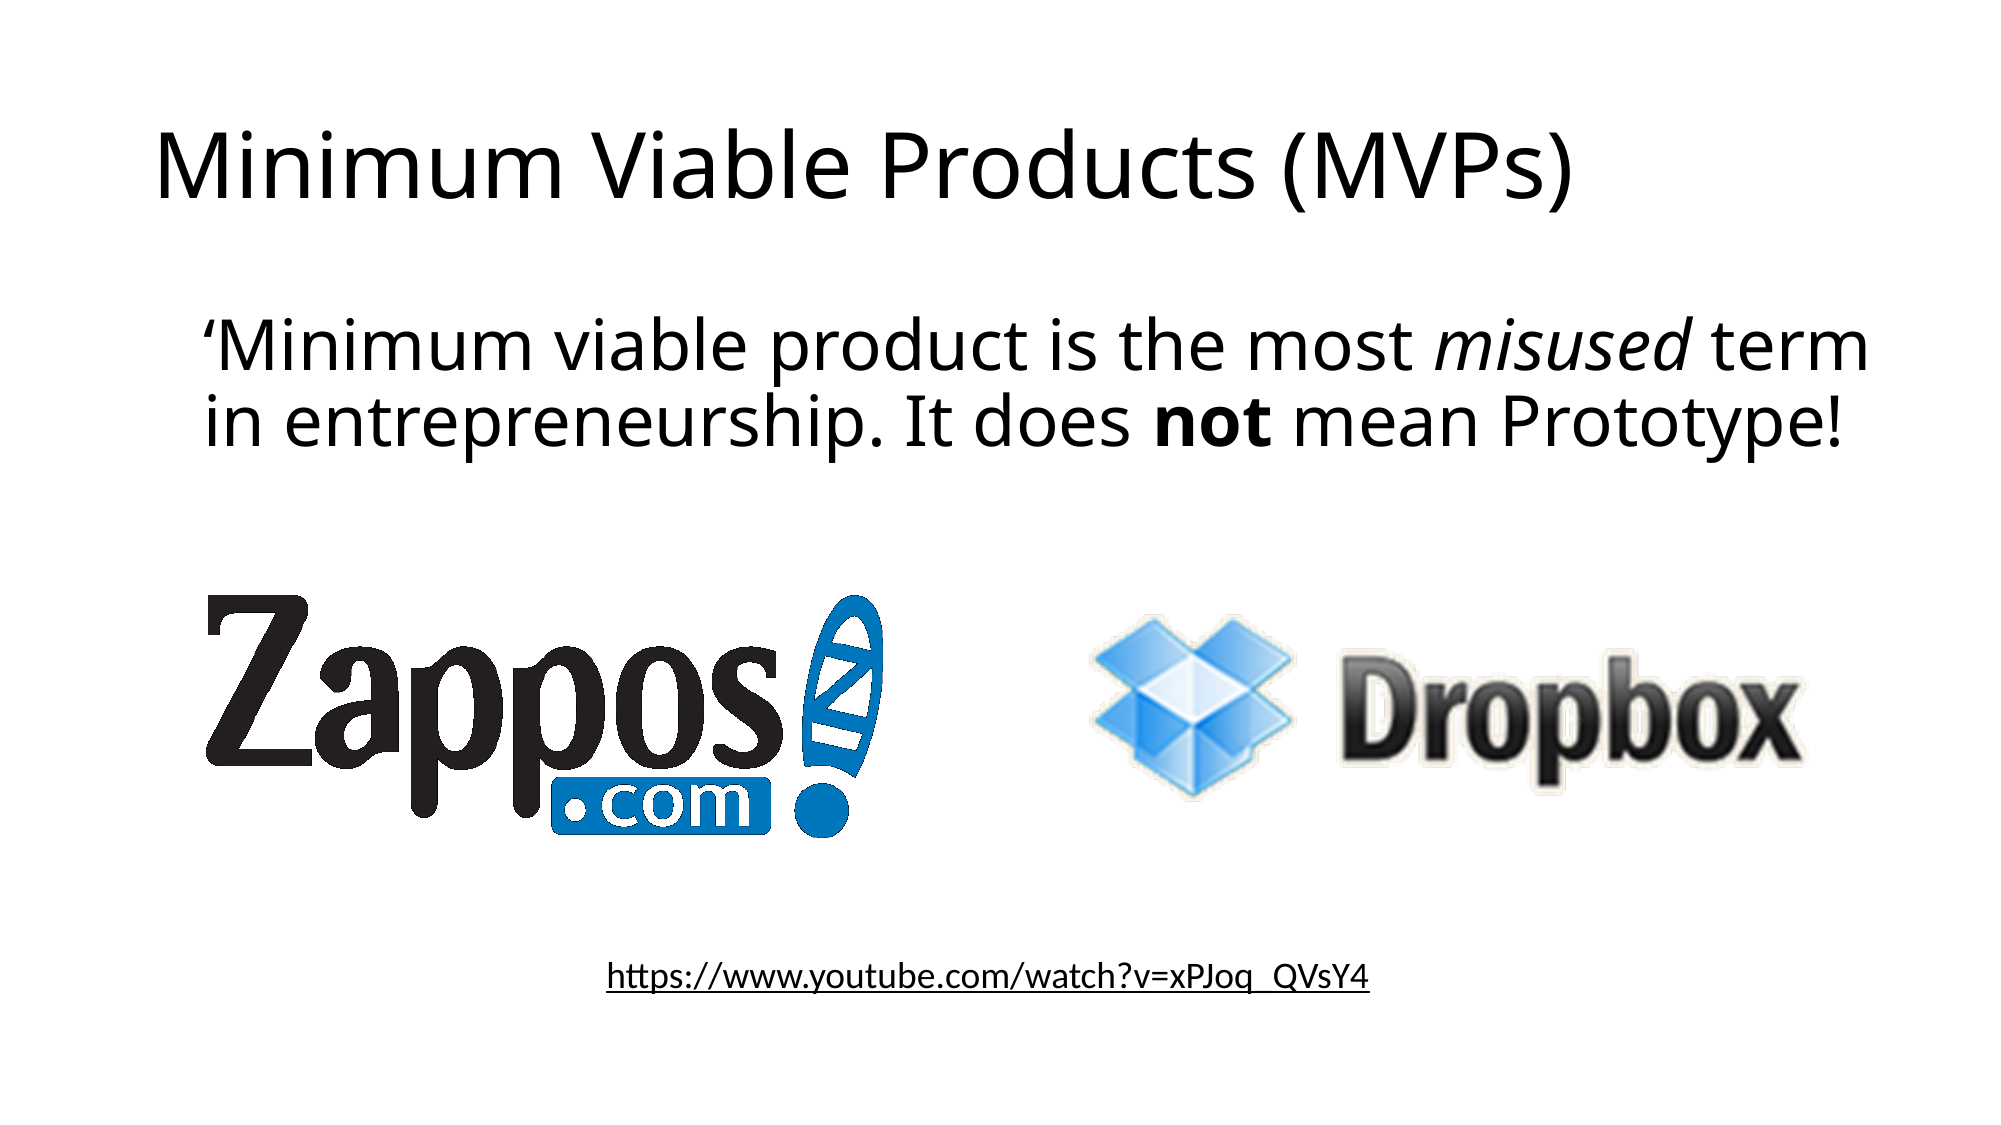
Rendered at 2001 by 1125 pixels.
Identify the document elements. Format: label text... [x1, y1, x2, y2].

text_box ‘Minimum viable product is the most misused term in entrepreneurship. It does not mean Prototype! [188, 277, 1914, 495]
picture [1082, 579, 1819, 838]
title Minimum Viable Products (MVPs) [137, 59, 1863, 278]
picture [206, 595, 883, 838]
text_box https://www.youtube.com/watch?v=xPJoq_QVsY4 [591, 943, 1417, 1004]
